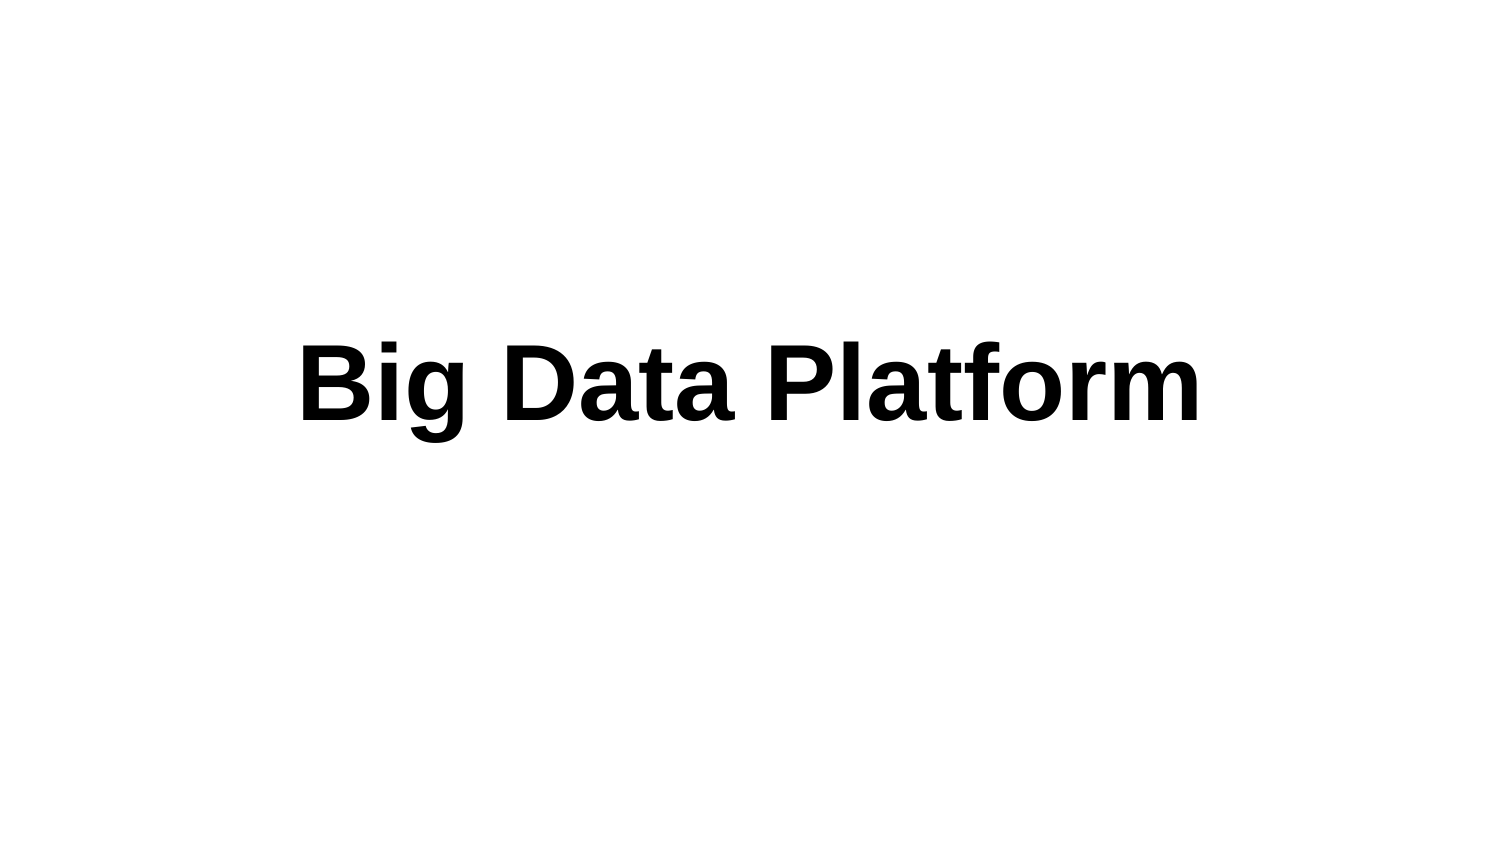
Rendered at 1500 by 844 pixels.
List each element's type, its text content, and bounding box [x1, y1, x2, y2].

title Big Data Platform [51, 122, 1449, 459]
